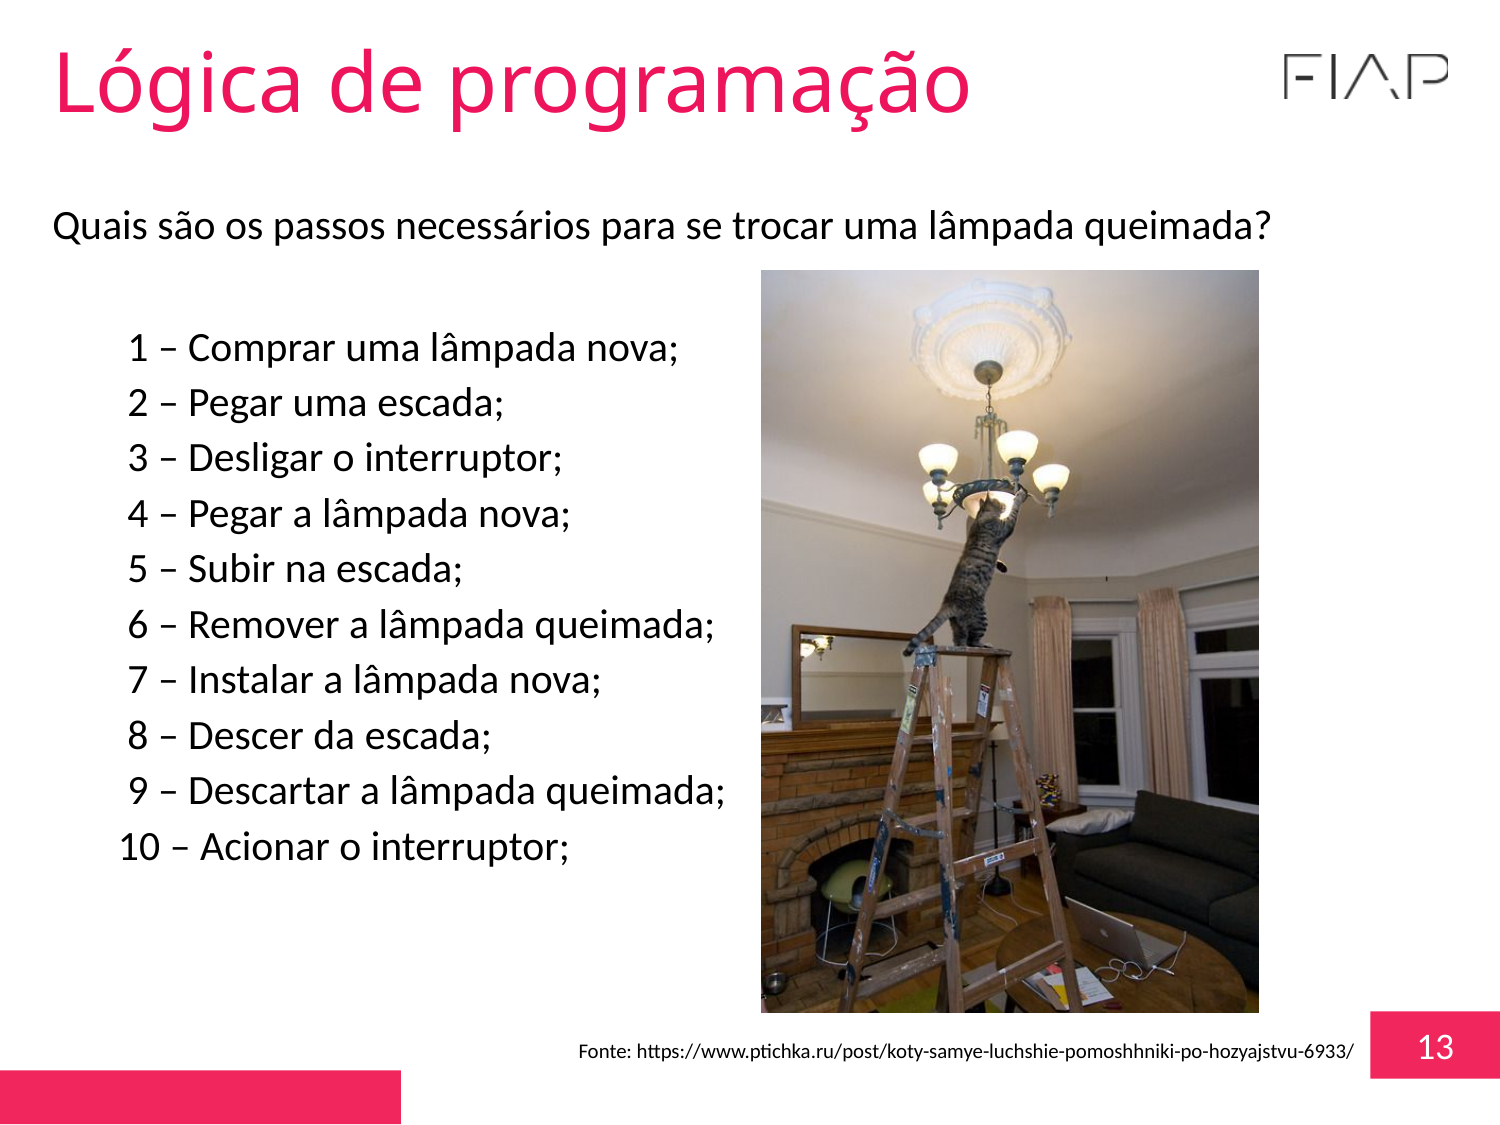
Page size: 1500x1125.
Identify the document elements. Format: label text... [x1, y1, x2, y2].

picture [761, 270, 1259, 1013]
text_box Fonte: https://www.ptichka.ru/post/koty-samye-luchshie-pomoshhniki-po-hozyajstvu-6933/ [563, 1030, 1370, 1071]
text_box Quais são os passos necessários para se trocar uma lâmpada queimada? 1 – Comprar uma lâmpada nova; 2 – Pegar uma escada; 3 – Desligar o interruptor; 4 – Pegar a lâmpada nova; 5 – Subir na escada; 6 – Remover a lâmpada queimada; 7 – Instalar a lâmpada nova; 8 – Descer da escada; 9 – Descartar a lâmpada queimada; 10 – Acionar o interruptor; [37, 196, 1500, 1013]
text_box Lógica de programação [37, 21, 1075, 137]
